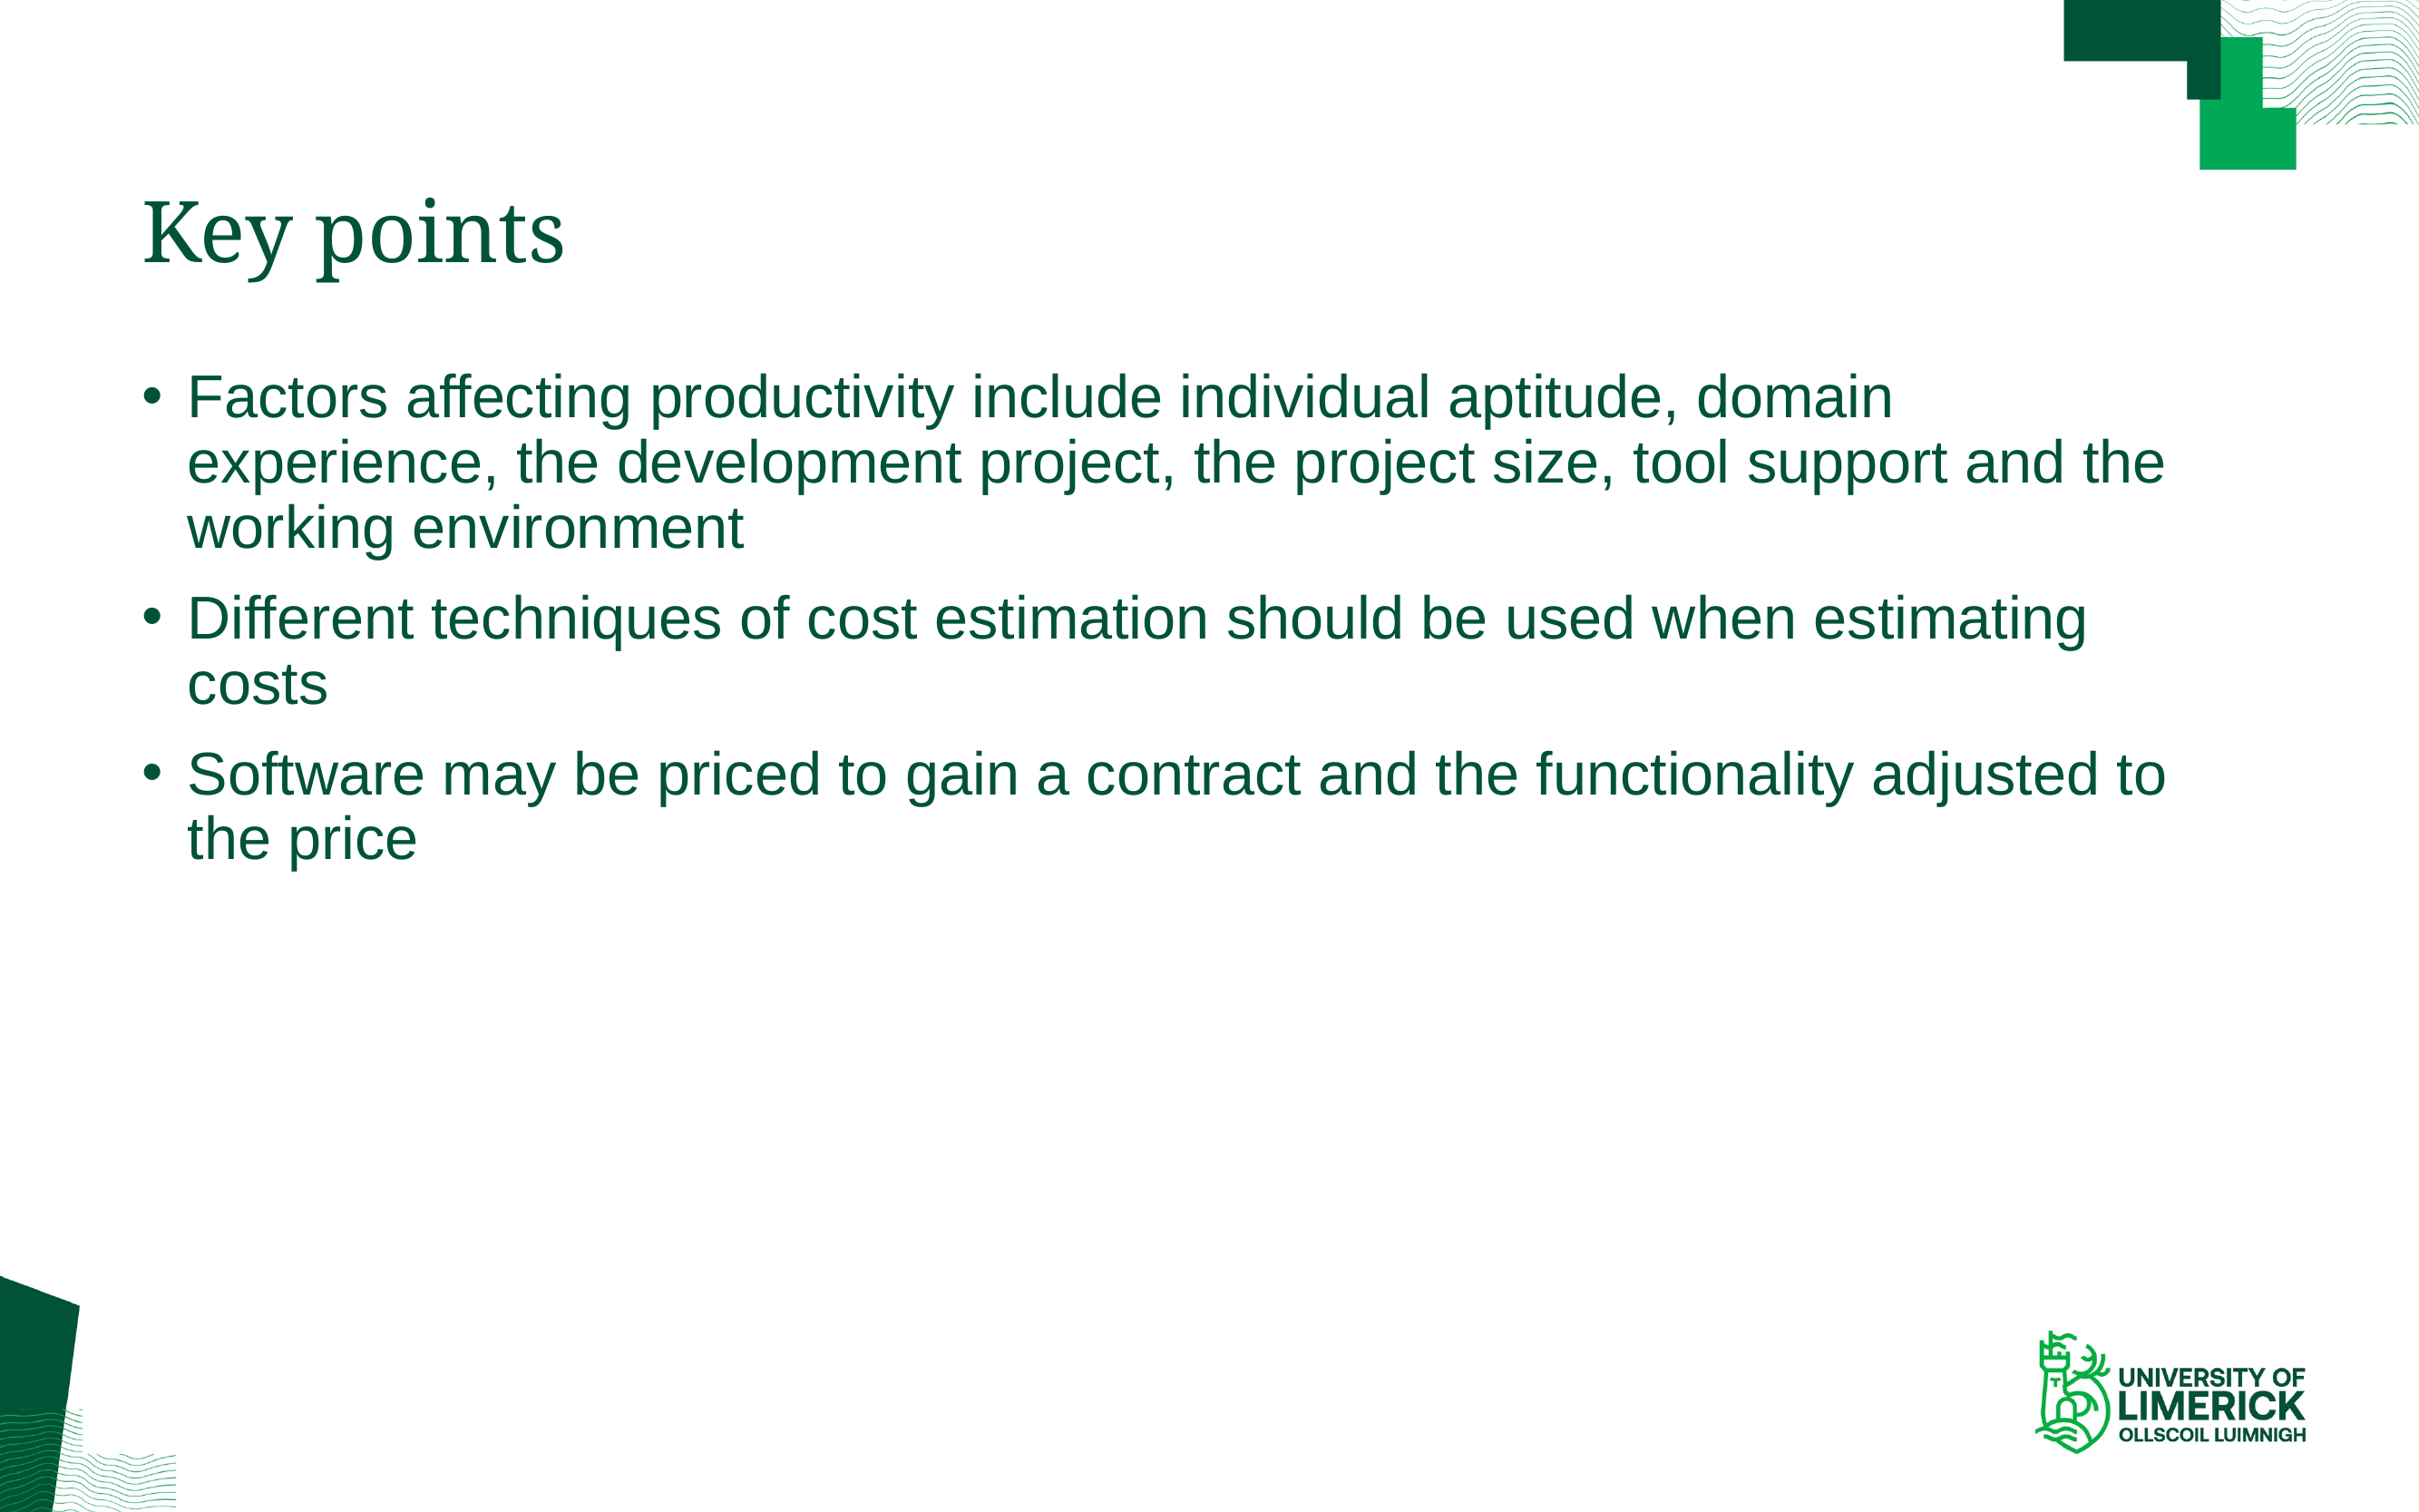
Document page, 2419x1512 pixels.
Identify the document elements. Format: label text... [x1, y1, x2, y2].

list Factors affecting productivity include individual aptitude, domain experience, the development project, the project size, tool support and the working environment Different techniques of cost estimation should be used when estimating costs Software may be priced to gain a contract and the functionality adjusted to the price [128, 358, 2215, 1069]
picture [0, 0, 2419, 1512]
title Key points [128, 181, 2215, 337]
